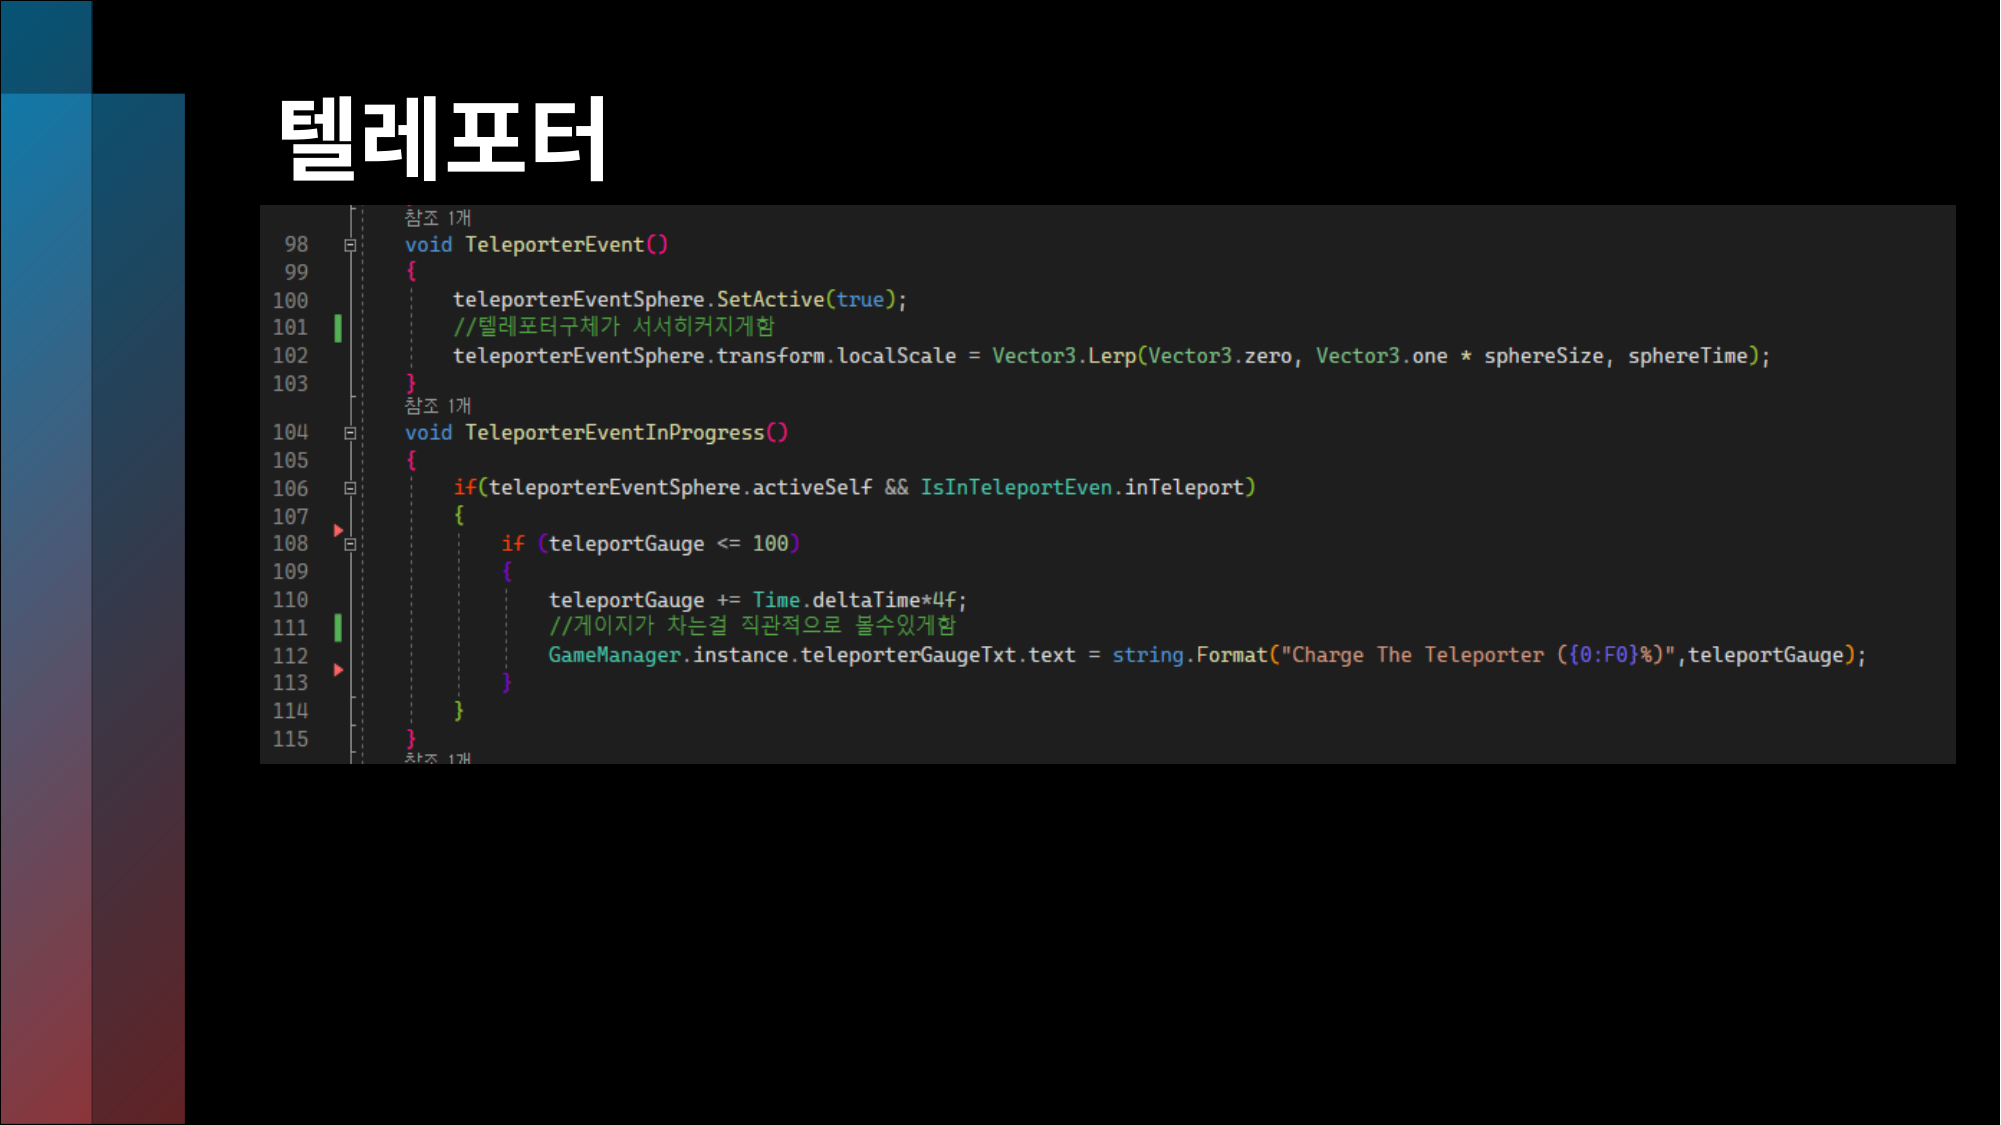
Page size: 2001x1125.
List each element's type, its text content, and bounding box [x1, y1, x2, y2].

picture [260, 205, 1957, 764]
title 텔레포터 [260, 74, 1817, 203]
